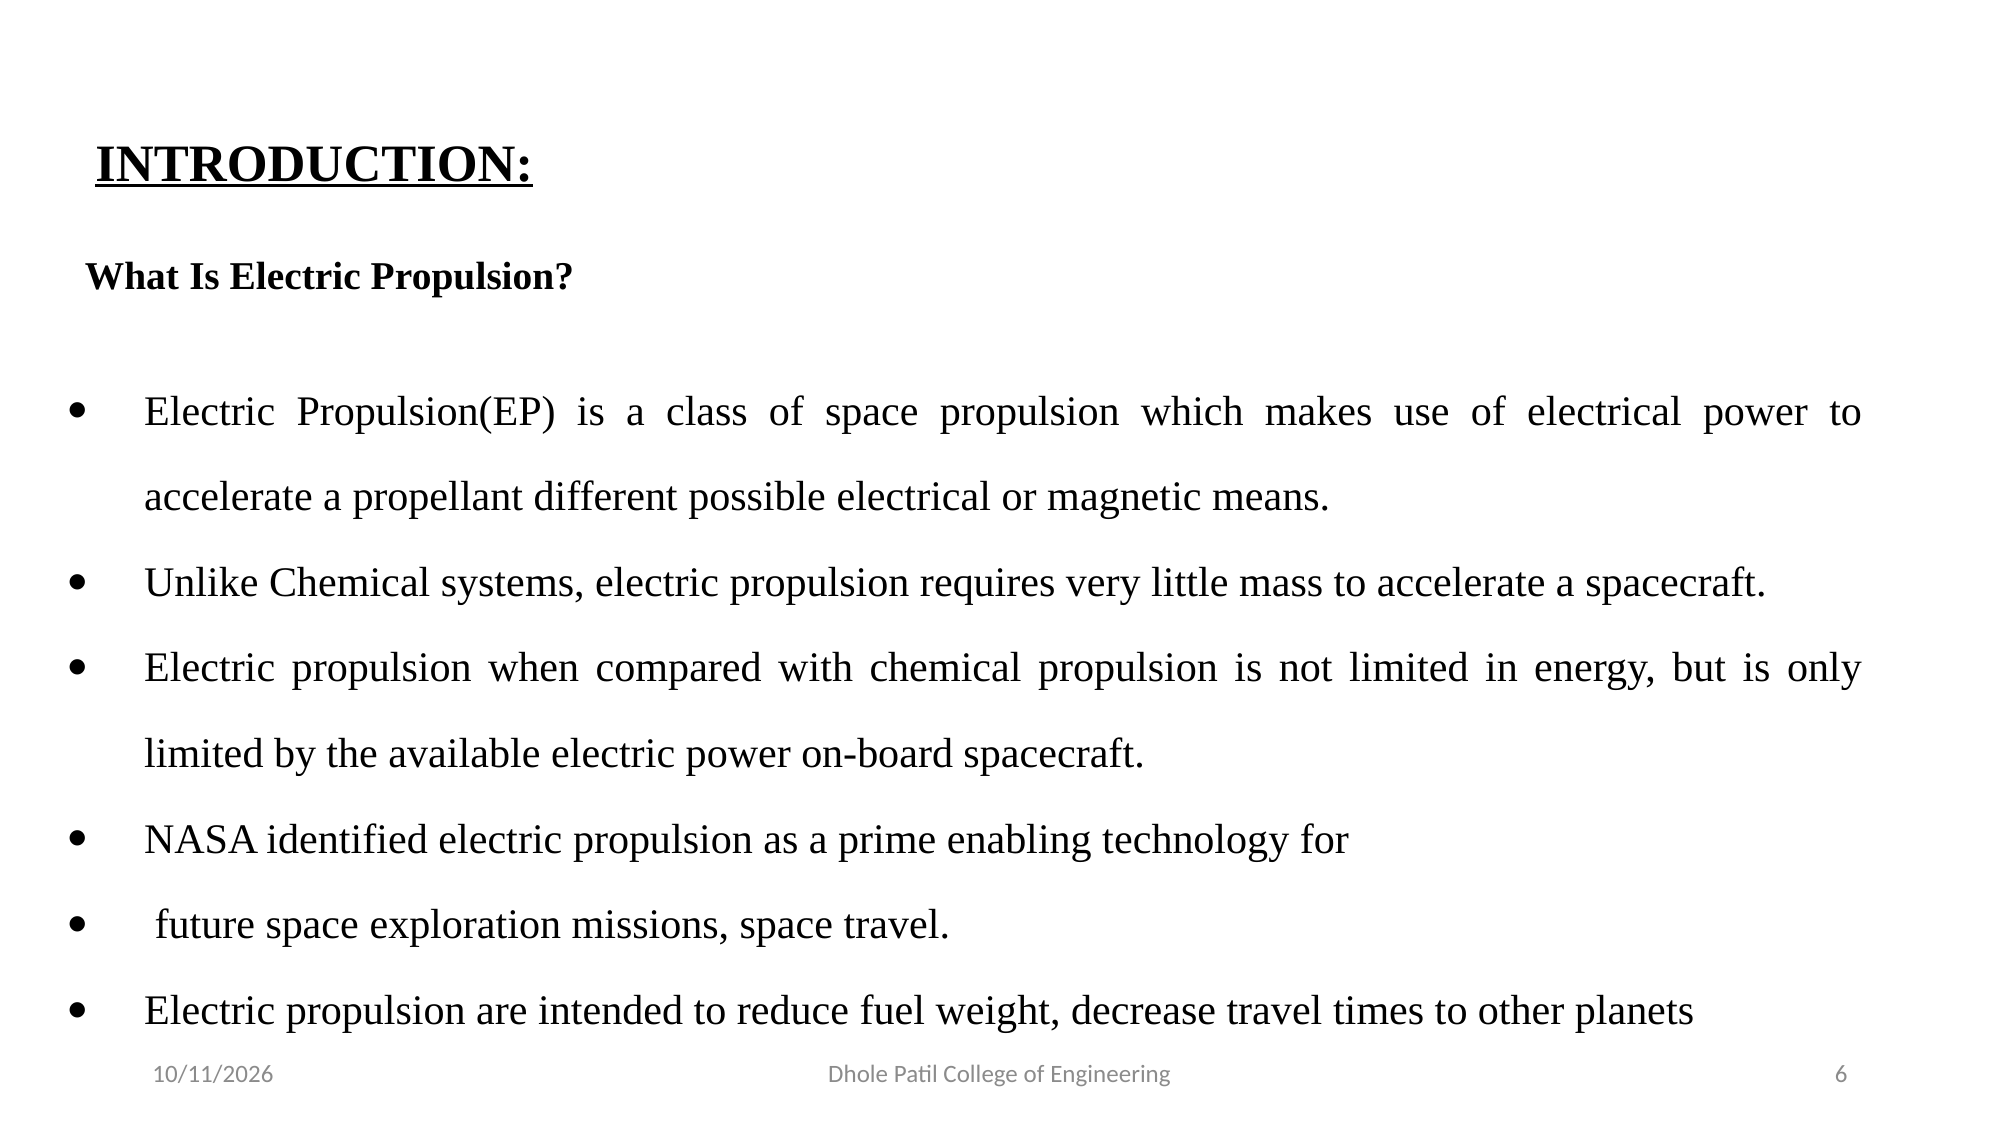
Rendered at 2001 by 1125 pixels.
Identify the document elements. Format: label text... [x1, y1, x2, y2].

title INTRODUCTION: What Is Electric Propulsion? [40, 96, 1970, 355]
slide_number 6 [1412, 1042, 1863, 1103]
footer Dhole Patil College of Engineering [662, 1042, 1338, 1103]
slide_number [137, 1042, 588, 1103]
list Electric Propulsion(EP) is a class of space propulsion which makes use of electrical power to accelerate a propellant different possible electrical or magnetic means. Unlike Chemical systems, electric propulsion requires very little mass to accelerate a spacecraft. Electric propulsion when compared with chemical propulsion is not limited in energy, but is only limited by the available electric power on-board spacecraft. NASA identified electric propulsion as a prime enabling technology for future space exploration missions, space travel. Electric propulsion are intended to reduce fuel weight, decrease travel times to other planets [53, 340, 1878, 1054]
